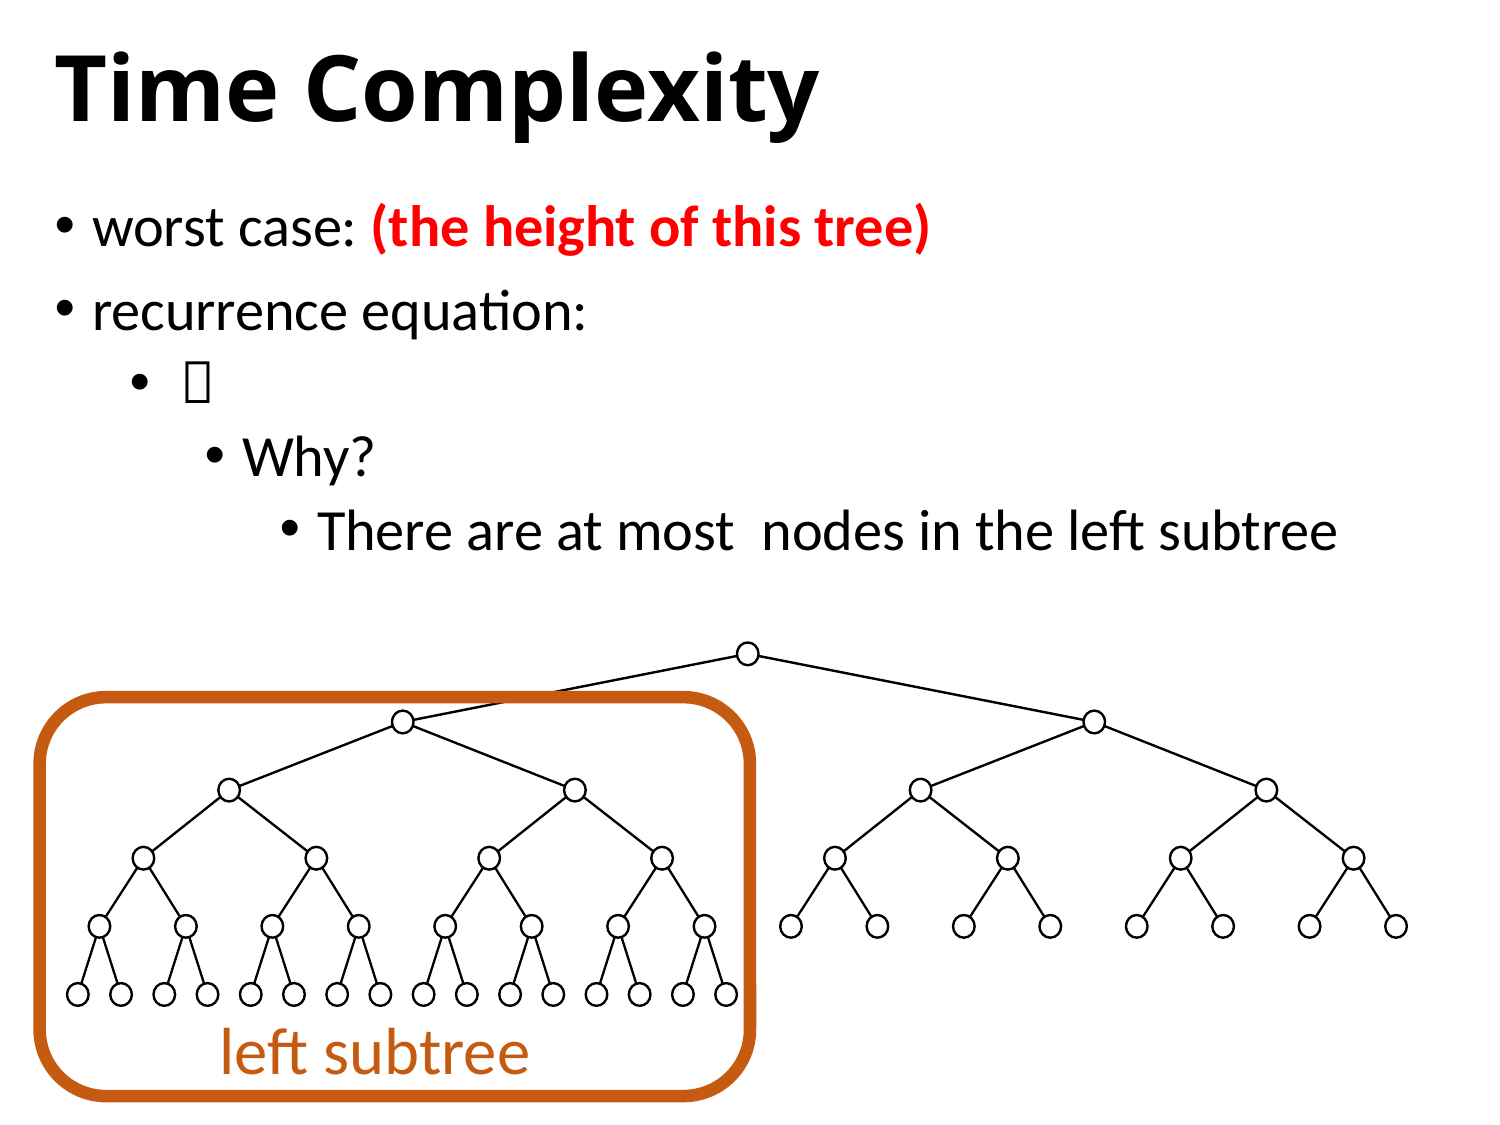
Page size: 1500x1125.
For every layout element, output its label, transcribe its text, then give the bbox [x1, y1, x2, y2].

text_box [38, 712, 752, 1098]
text_box left subtree [204, 1008, 546, 1095]
picture [62, 637, 1409, 1008]
title Time Complexity [39, 22, 1461, 161]
